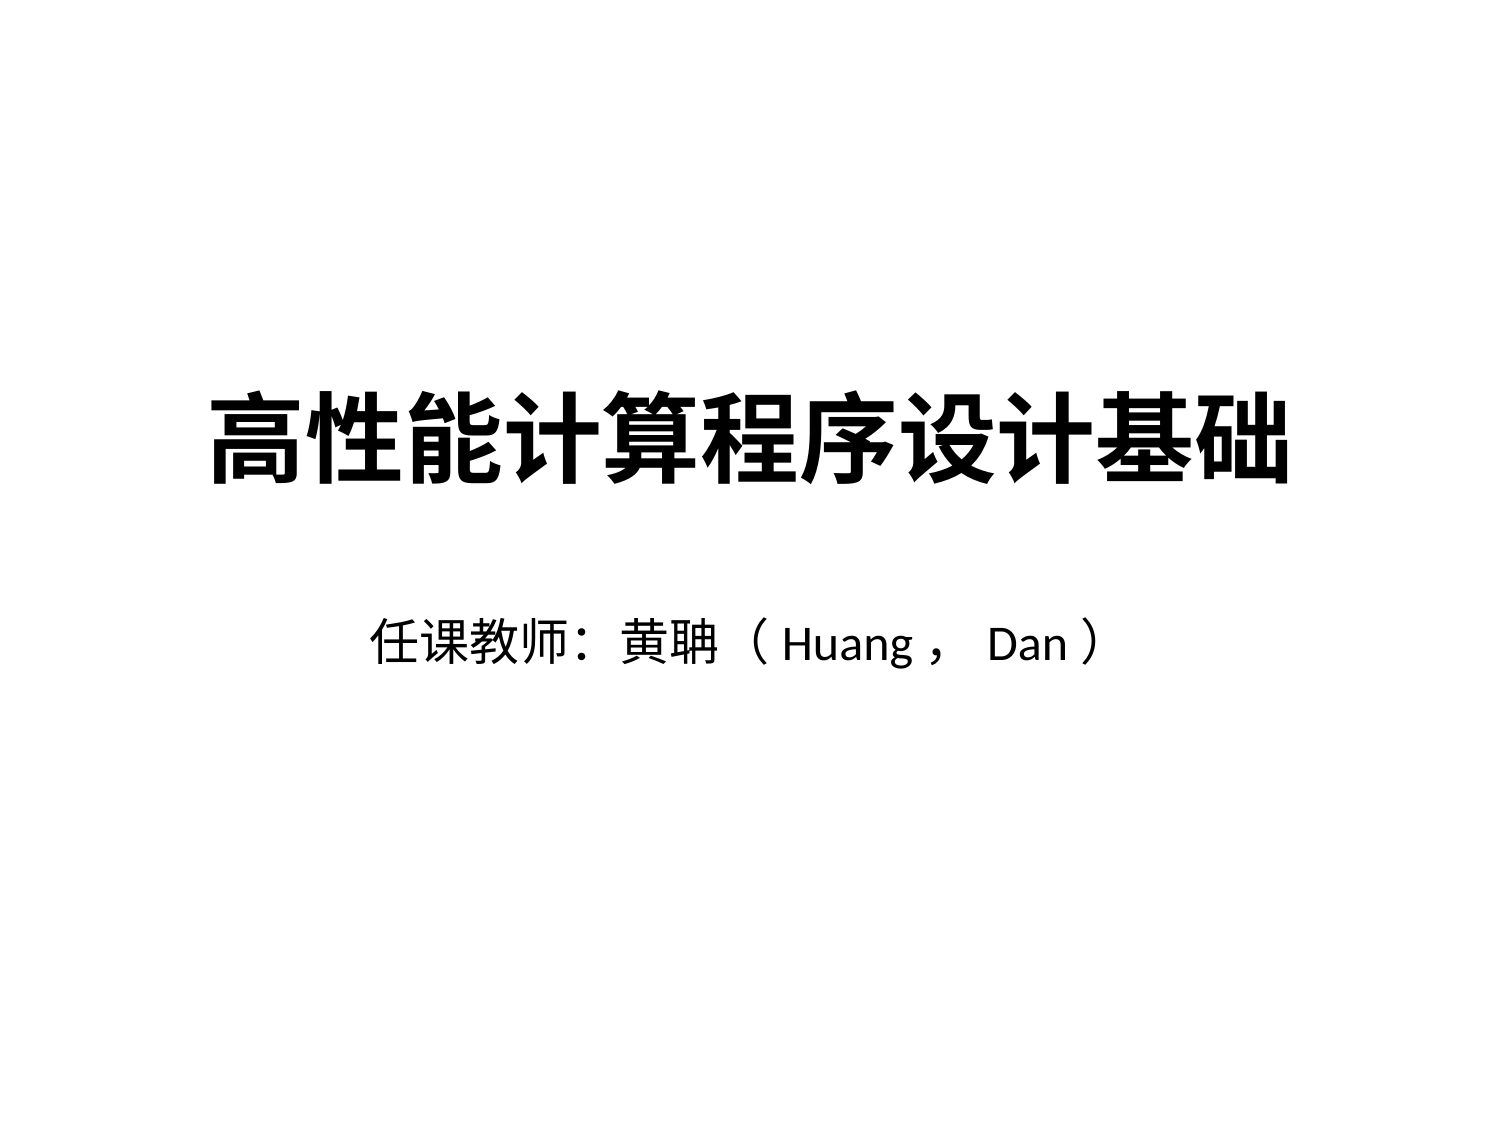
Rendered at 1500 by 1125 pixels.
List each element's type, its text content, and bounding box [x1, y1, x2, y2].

title 高性能计算程序设计基础 [187, 275, 1313, 505]
subtitle 任课教师：黄聃（Huang，Dan） [187, 590, 1313, 863]
